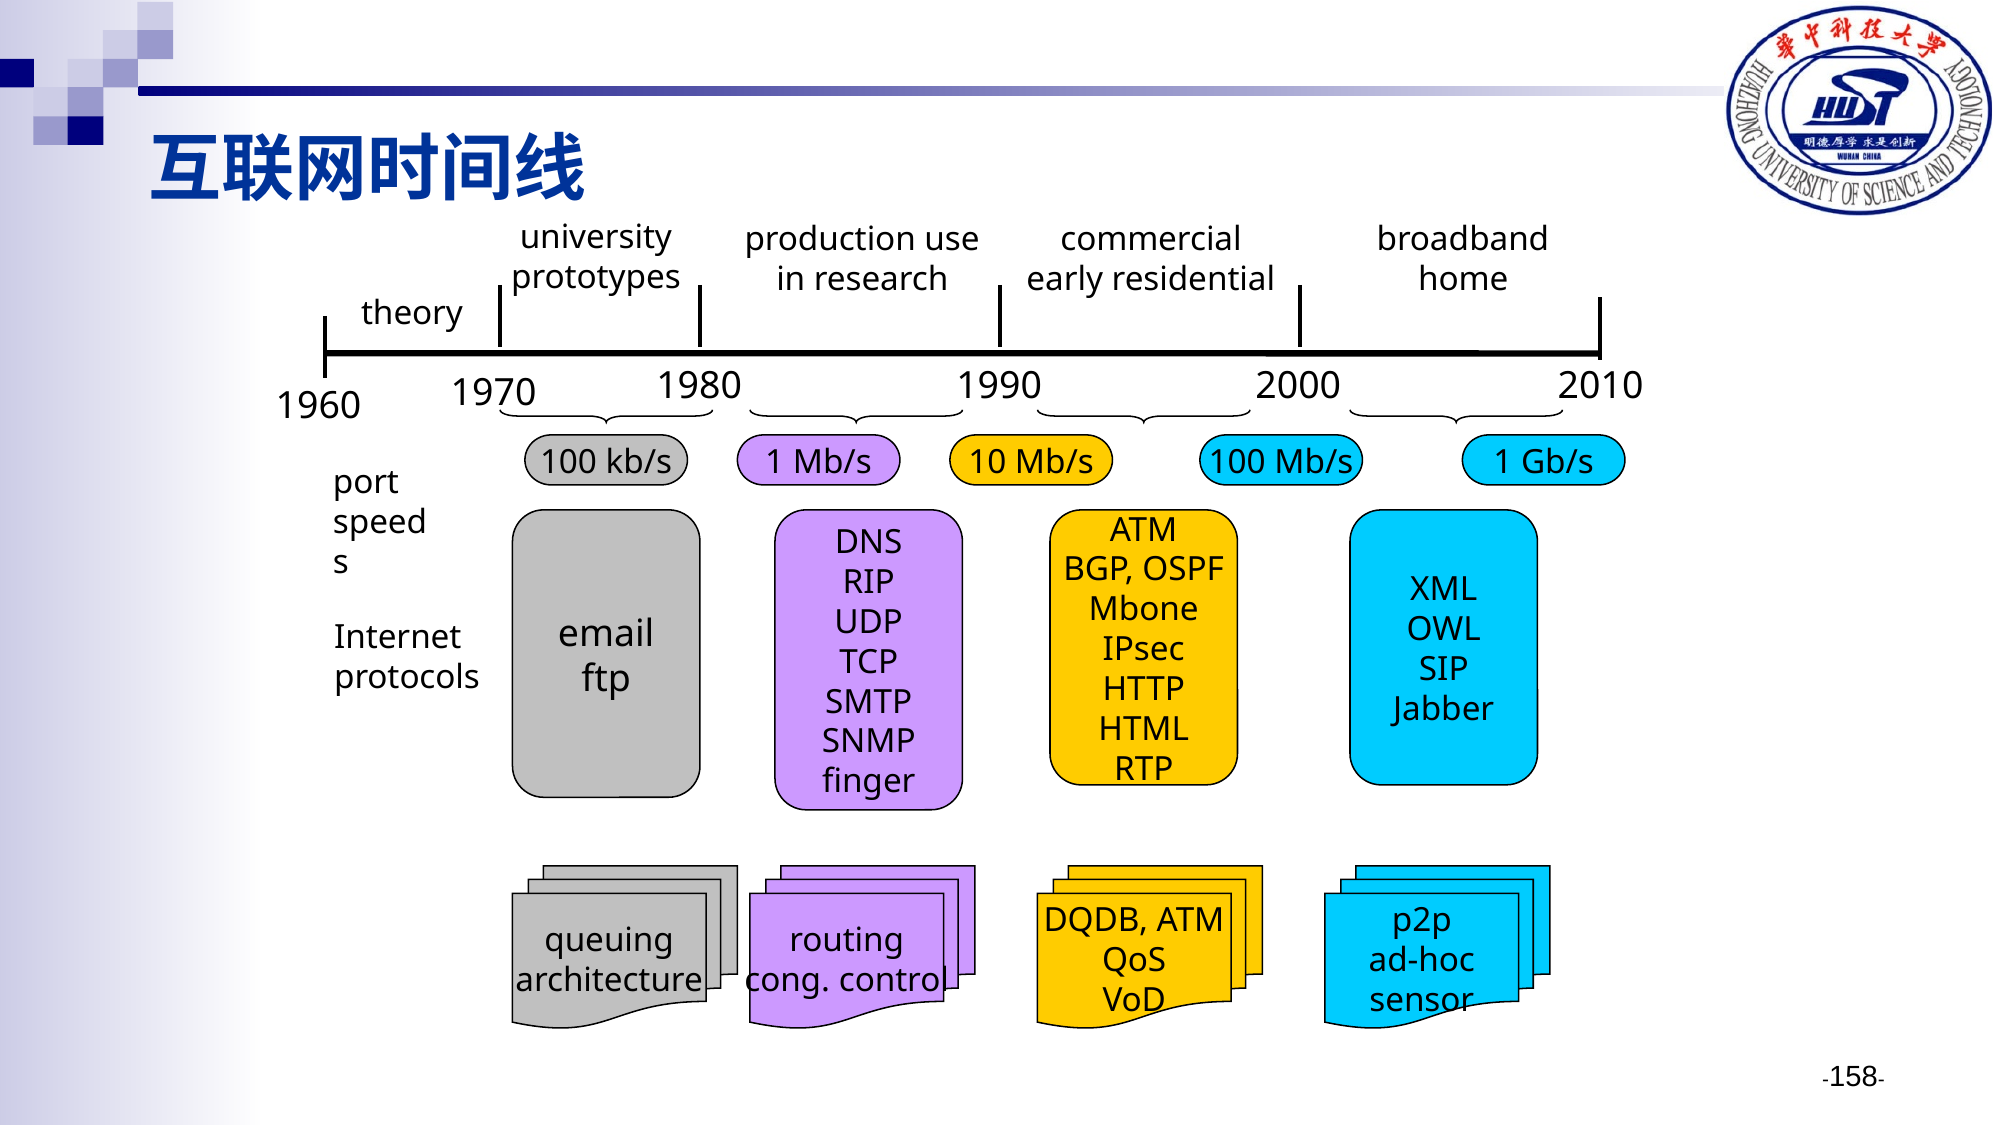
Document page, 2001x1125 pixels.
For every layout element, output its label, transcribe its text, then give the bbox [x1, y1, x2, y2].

text_box [1350, 409, 1563, 423]
text_box 1990 [941, 353, 1057, 414]
text_box 100 kb/s [524, 434, 688, 485]
text_box DQDB, ATM QoS VoD [1037, 865, 1263, 1028]
text_box [1037, 409, 1251, 423]
text_box 2000 [1240, 353, 1357, 414]
text_box [750, 409, 963, 423]
text_box commercial early residential [1011, 209, 1291, 305]
text_box 1980 [641, 353, 757, 414]
text_box [500, 409, 713, 423]
text_box p2p ad-hoc sensor [1324, 865, 1550, 1028]
text_box 100 Mb/s [1199, 434, 1363, 485]
text_box queuing architecture [512, 865, 738, 1028]
text_box 2010 [1542, 353, 1659, 414]
text_box routing cong. control [749, 865, 975, 1028]
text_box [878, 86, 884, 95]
text_box broadband home [1361, 209, 1565, 305]
slide_number -158- [1433, 1024, 1901, 1101]
text_box Internet protocols [319, 608, 495, 703]
title 互联网时间线 [133, 112, 1504, 219]
text_box theory [346, 283, 478, 339]
text_box 1 Gb/s [1462, 434, 1625, 485]
text_box email ftp [512, 509, 700, 798]
text_box 1970 [435, 360, 552, 421]
text_box 1 Mb/s [737, 434, 900, 485]
text_box university prototypes [496, 207, 696, 303]
text_box 1960 [260, 373, 377, 434]
text_box 10 Mb/s [949, 434, 1113, 485]
text_box DNS RIP UDP TCP SMTP SNMP finger [774, 509, 963, 810]
text_box port speeds [318, 453, 457, 588]
picture [1724, 1, 1993, 219]
text_box ATM BGP, OSPF Mbone IPsec HTTP HTML RTP [1050, 509, 1238, 785]
text_box XML OWL SIP Jabber [1350, 509, 1538, 785]
text_box production use in research [729, 209, 995, 305]
